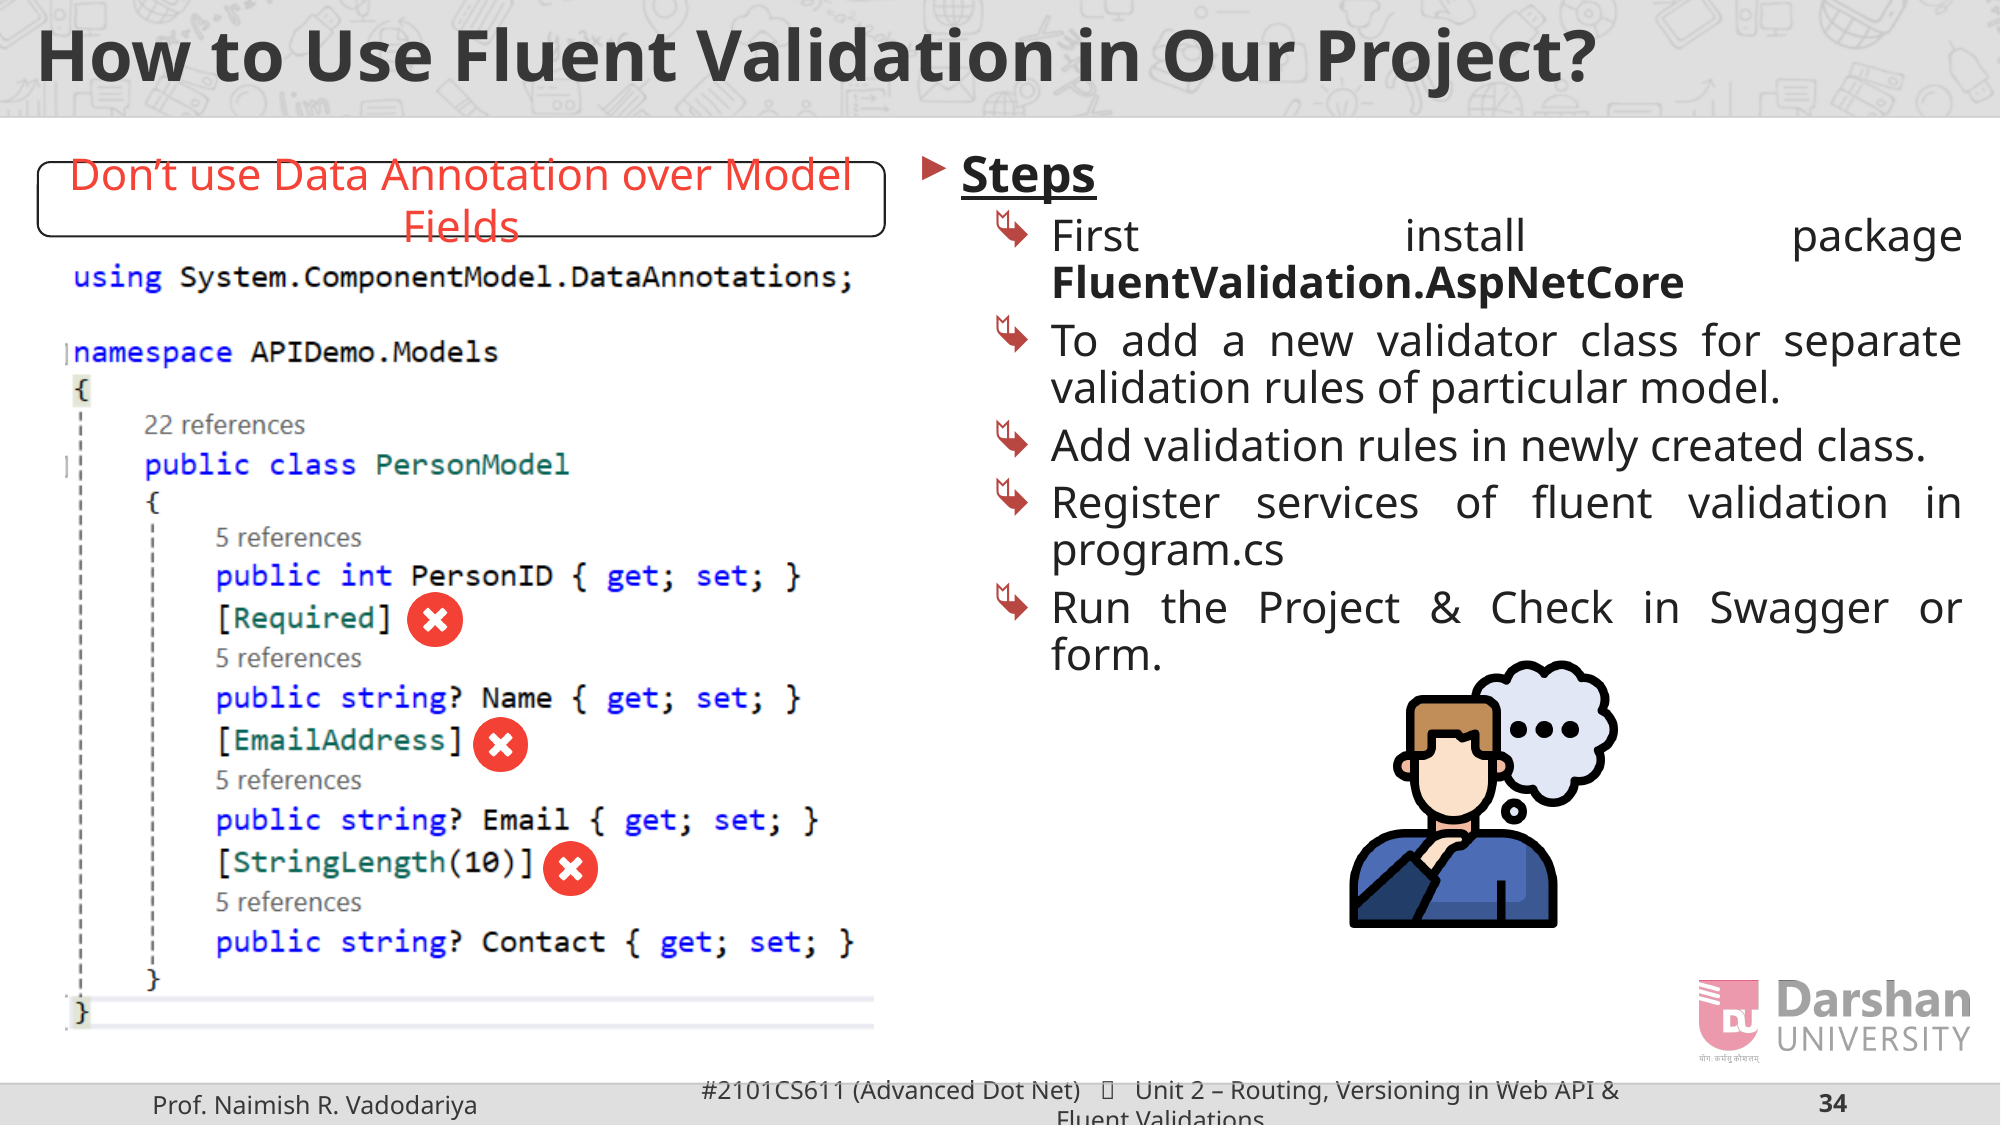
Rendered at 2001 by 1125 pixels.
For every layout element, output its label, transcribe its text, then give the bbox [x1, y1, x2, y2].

text_box Don’t use Data Annotation over Model Fields [36, 161, 886, 238]
picture [65, 259, 874, 1032]
title How to Use Fluent Validation in Our Project? [0, 0, 2000, 117]
picture [1345, 656, 1622, 932]
list Steps First install package FluentValidation.AspNetCore To add a new validator class for separate validation rules of particular model. Add validation rules in newly created class. Register services of fluent validation in program.cs Run the Project & Check in Swagger or form. [903, 141, 1979, 1059]
